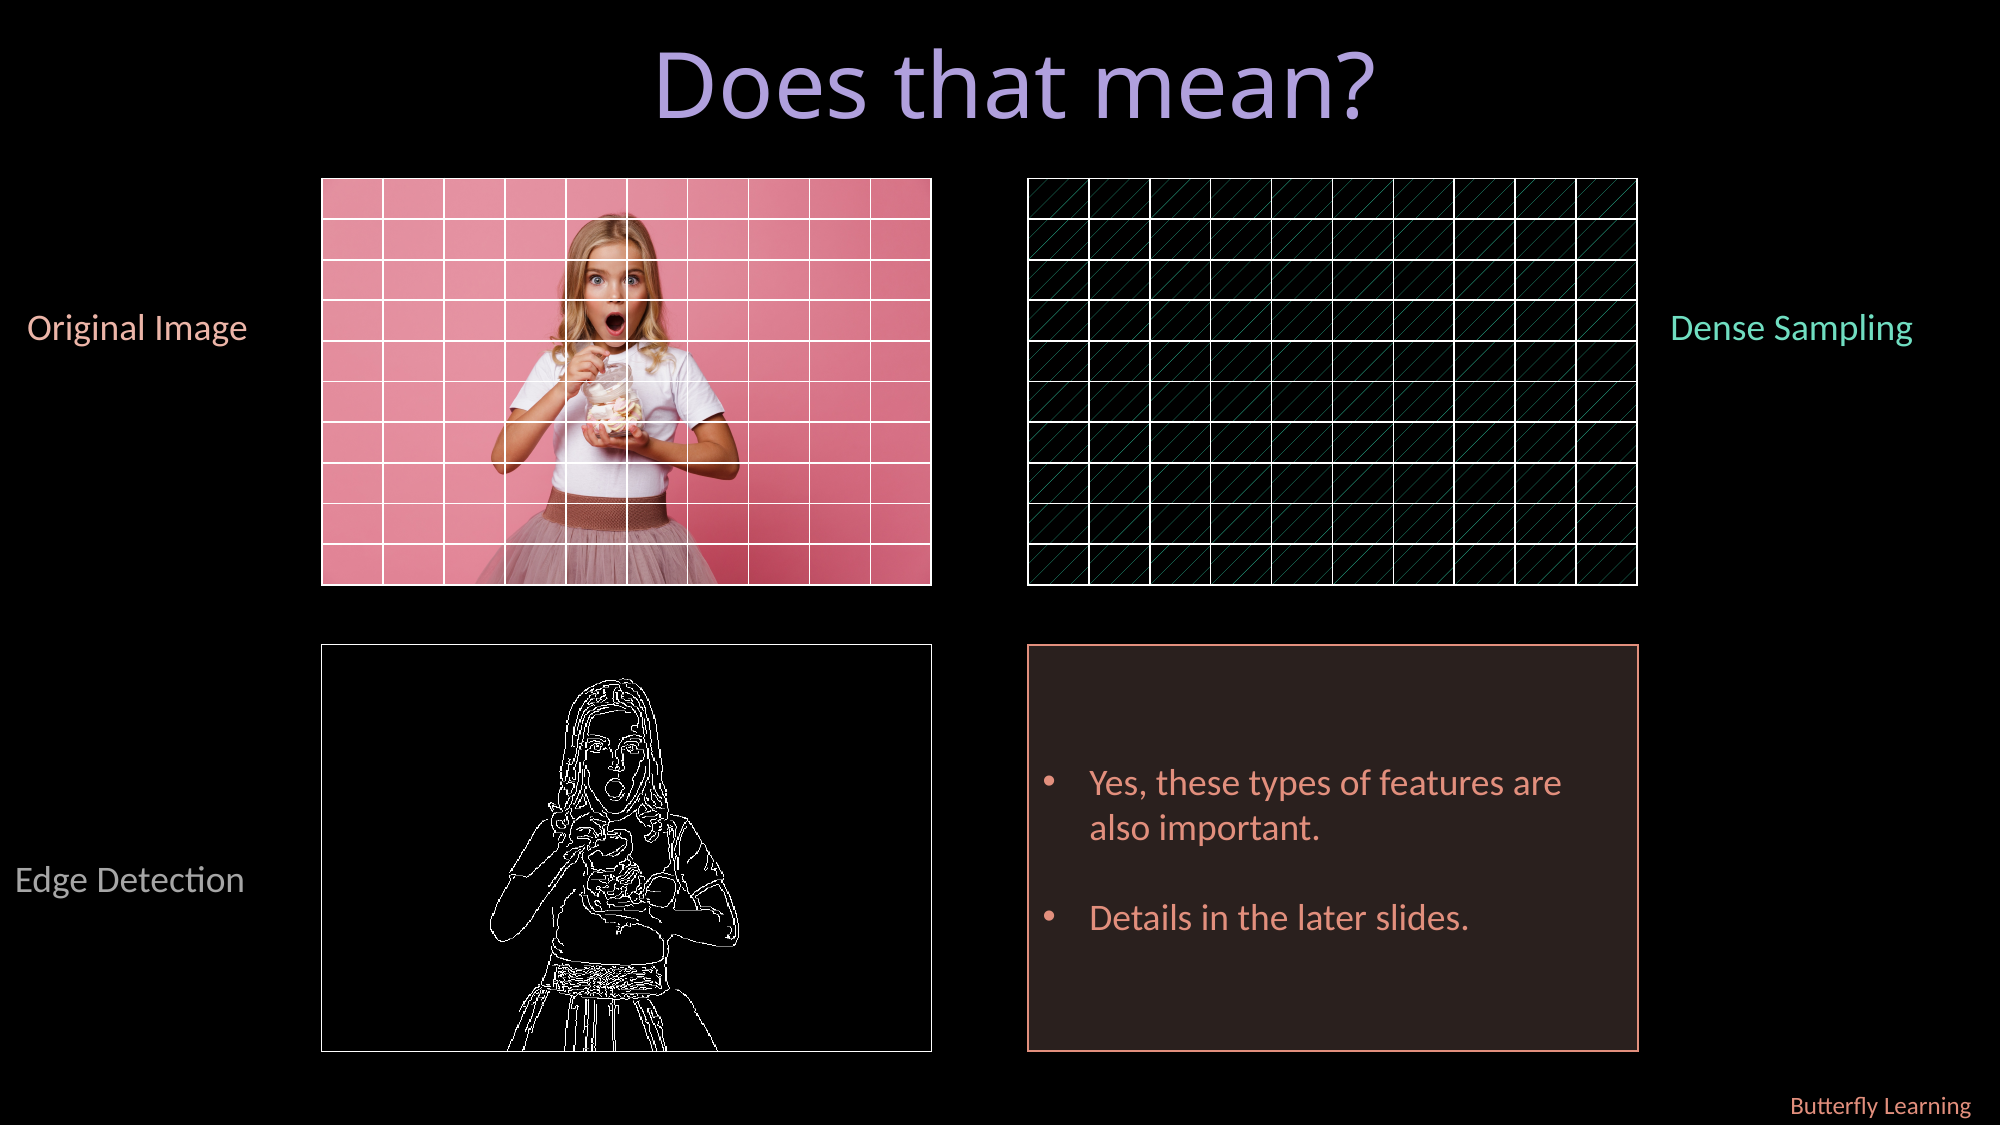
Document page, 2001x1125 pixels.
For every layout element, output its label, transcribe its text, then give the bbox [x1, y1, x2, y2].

table_cell [1577, 342, 1636, 381]
table_cell [1577, 545, 1636, 584]
table_header [1211, 179, 1271, 218]
table_cell [1394, 220, 1453, 259]
table_cell [1211, 220, 1271, 259]
table_cell [1455, 464, 1514, 503]
table_cell [1333, 423, 1393, 462]
table_header [1577, 179, 1636, 218]
table_header [1455, 179, 1514, 218]
table_cell [1272, 504, 1332, 543]
text_box Dense Sampling [1655, 295, 1995, 356]
table_cell [1516, 220, 1575, 259]
table_cell [1455, 261, 1514, 299]
text_box Yes, these types of features are also important. Details in the later slides. [1027, 644, 1639, 1052]
table_cell [1516, 545, 1575, 584]
table_cell [1029, 545, 1088, 584]
table_cell [1029, 342, 1088, 381]
table_cell [1455, 423, 1514, 462]
table_cell [1090, 464, 1149, 503]
table_cell [1272, 545, 1332, 584]
table_cell [1577, 301, 1636, 340]
table_cell [1516, 382, 1575, 421]
table_cell [1333, 342, 1393, 381]
table_cell [1211, 423, 1271, 462]
table_cell [1577, 464, 1636, 503]
table_cell [1090, 220, 1149, 259]
table_header [1272, 179, 1332, 218]
table_cell [1516, 342, 1575, 381]
table_cell [1577, 382, 1636, 421]
table_cell [1090, 504, 1149, 543]
table_cell [1394, 504, 1453, 543]
table_cell [1029, 382, 1088, 421]
table_cell [1455, 382, 1514, 421]
table_cell [1090, 301, 1149, 340]
table_cell [1455, 545, 1514, 584]
table_cell [1272, 382, 1332, 421]
table_cell [1333, 504, 1393, 543]
table_cell [1090, 261, 1149, 299]
table_cell [1455, 301, 1514, 340]
table_cell [1333, 220, 1393, 259]
table_cell [1394, 301, 1453, 340]
table_cell [1029, 504, 1088, 543]
table_cell [1029, 423, 1088, 462]
table_cell [1151, 545, 1210, 584]
table_cell [1211, 464, 1271, 503]
table_cell [1151, 464, 1210, 503]
table_cell [1211, 261, 1271, 299]
table_header [1151, 179, 1210, 218]
table_cell [1211, 504, 1271, 543]
table_cell [1272, 464, 1332, 503]
table_cell [1272, 301, 1332, 340]
table_cell [1029, 301, 1088, 340]
table_cell [1394, 261, 1453, 299]
table_cell [1151, 220, 1210, 259]
table_cell [1211, 382, 1271, 421]
table_cell [1333, 301, 1393, 340]
table_cell [1455, 342, 1514, 381]
table_cell [1211, 545, 1271, 584]
table_header [1029, 179, 1088, 218]
table_cell [1211, 342, 1271, 381]
text_box Edge Detection [0, 848, 321, 908]
table_cell [1333, 545, 1393, 584]
table_cell [1151, 342, 1210, 381]
table_cell [1272, 423, 1332, 462]
table_cell [1333, 464, 1393, 503]
table_cell [1029, 261, 1088, 299]
table_cell [1516, 464, 1575, 503]
table_cell [1211, 301, 1271, 340]
table_cell [1516, 504, 1575, 543]
table_cell [1029, 464, 1088, 503]
table_cell [1455, 504, 1514, 543]
table_cell [1090, 342, 1149, 381]
picture [321, 178, 932, 585]
table_cell [1029, 220, 1088, 259]
table_cell [1151, 261, 1210, 299]
table_cell [1151, 301, 1210, 340]
table_header [1333, 179, 1393, 218]
table_cell [1272, 220, 1332, 259]
table_cell [1394, 545, 1453, 584]
table_cell [1151, 423, 1210, 462]
table_cell [1394, 423, 1453, 462]
table_cell [1333, 261, 1393, 299]
picture [321, 644, 932, 1052]
table_cell [1516, 301, 1575, 340]
table_cell [1394, 382, 1453, 421]
table_cell [1516, 423, 1575, 462]
table_header [1090, 179, 1149, 218]
table_cell [1577, 504, 1636, 543]
table_cell [1090, 382, 1149, 421]
table_cell [1577, 261, 1636, 299]
table_cell [1577, 220, 1636, 259]
text_box Original Image [12, 295, 321, 356]
table_cell [1516, 261, 1575, 299]
table_cell [1151, 504, 1210, 543]
table_cell [1272, 342, 1332, 381]
table_cell [1090, 545, 1149, 584]
table_cell [1333, 382, 1393, 421]
table_cell [1577, 423, 1636, 462]
table_cell [1394, 464, 1453, 503]
title Does that mean? [151, 0, 1877, 179]
table_cell [1151, 382, 1210, 421]
table_cell [1272, 261, 1332, 299]
table_cell [1090, 423, 1149, 462]
table_cell [1455, 220, 1514, 259]
text_box Butterfly Learning [1762, 1083, 2000, 1125]
table_header [1394, 179, 1453, 218]
table_header [1516, 179, 1575, 218]
table_cell [1394, 342, 1453, 381]
